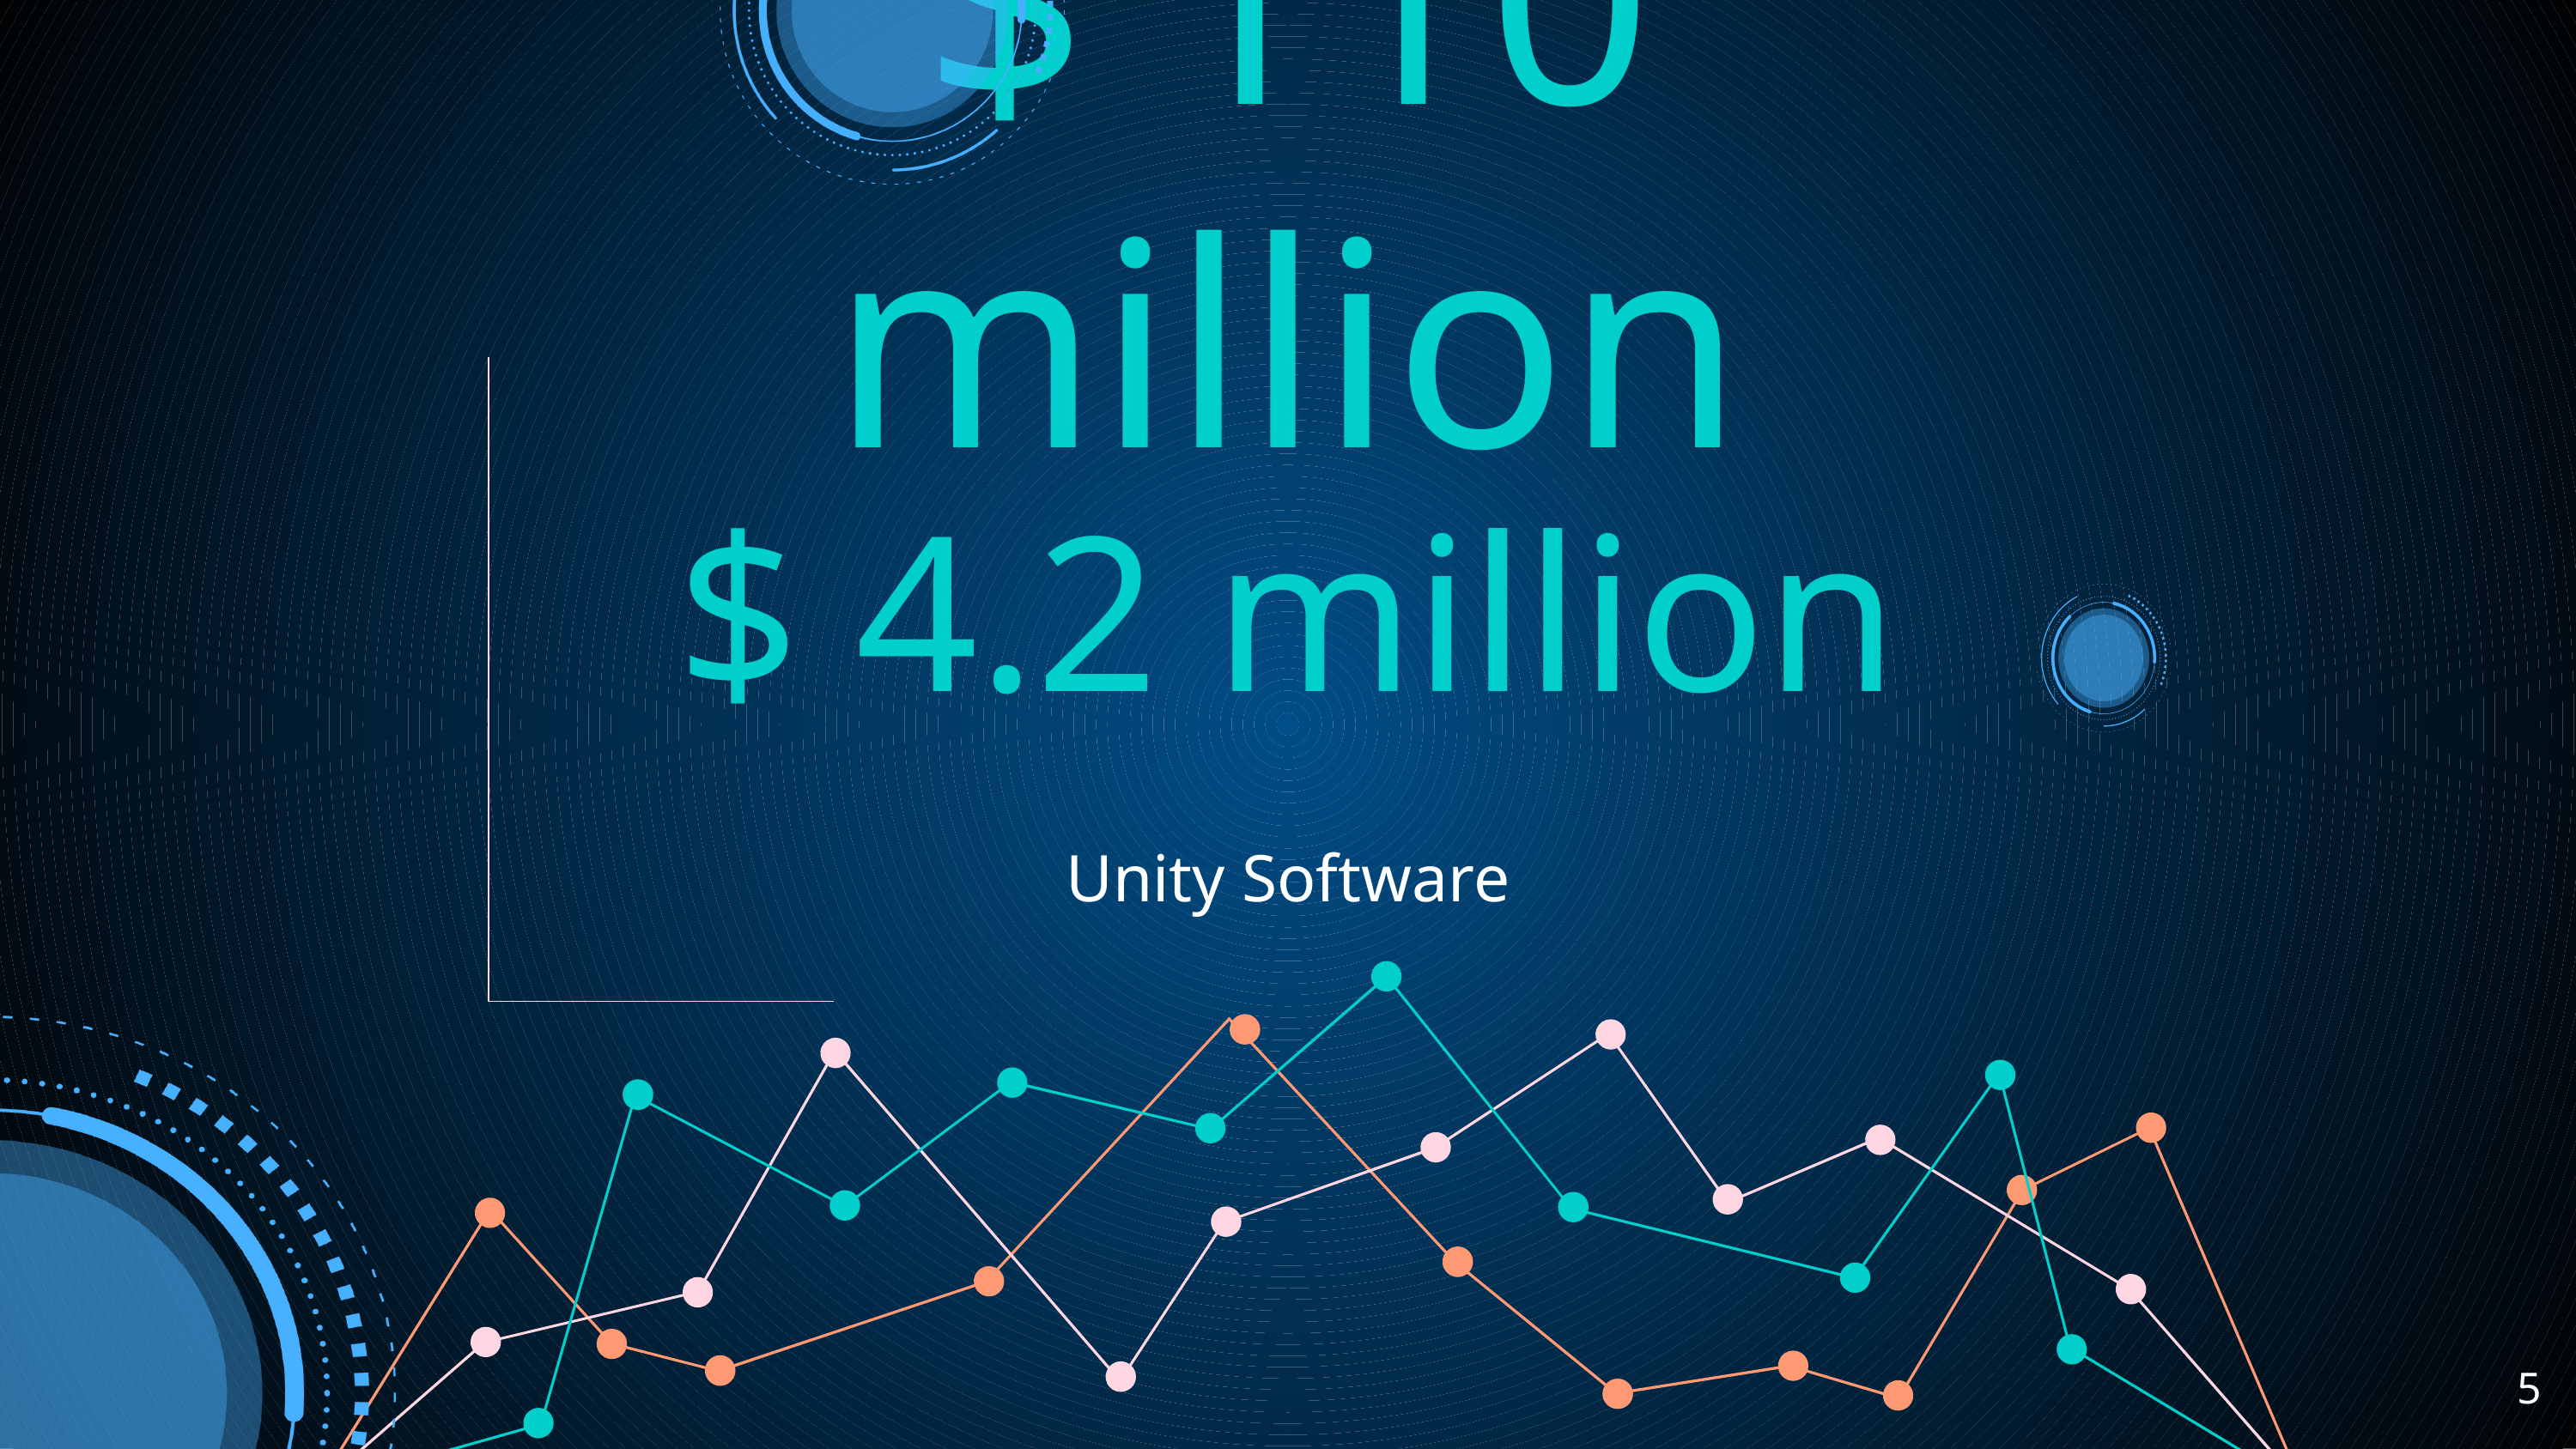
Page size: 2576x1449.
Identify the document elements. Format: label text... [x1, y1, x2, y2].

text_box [338, 506, 984, 852]
slide_number ‹#› [2410, 1337, 2566, 1449]
text_box [720, 0, 1065, 185]
text_box [0, 1016, 396, 1449]
text_box [2036, 584, 2172, 732]
title $ 4.2 million [488, 413, 2088, 761]
title $ 110 million [488, 184, 2088, 413]
list Unity Software [903, 799, 1673, 1002]
